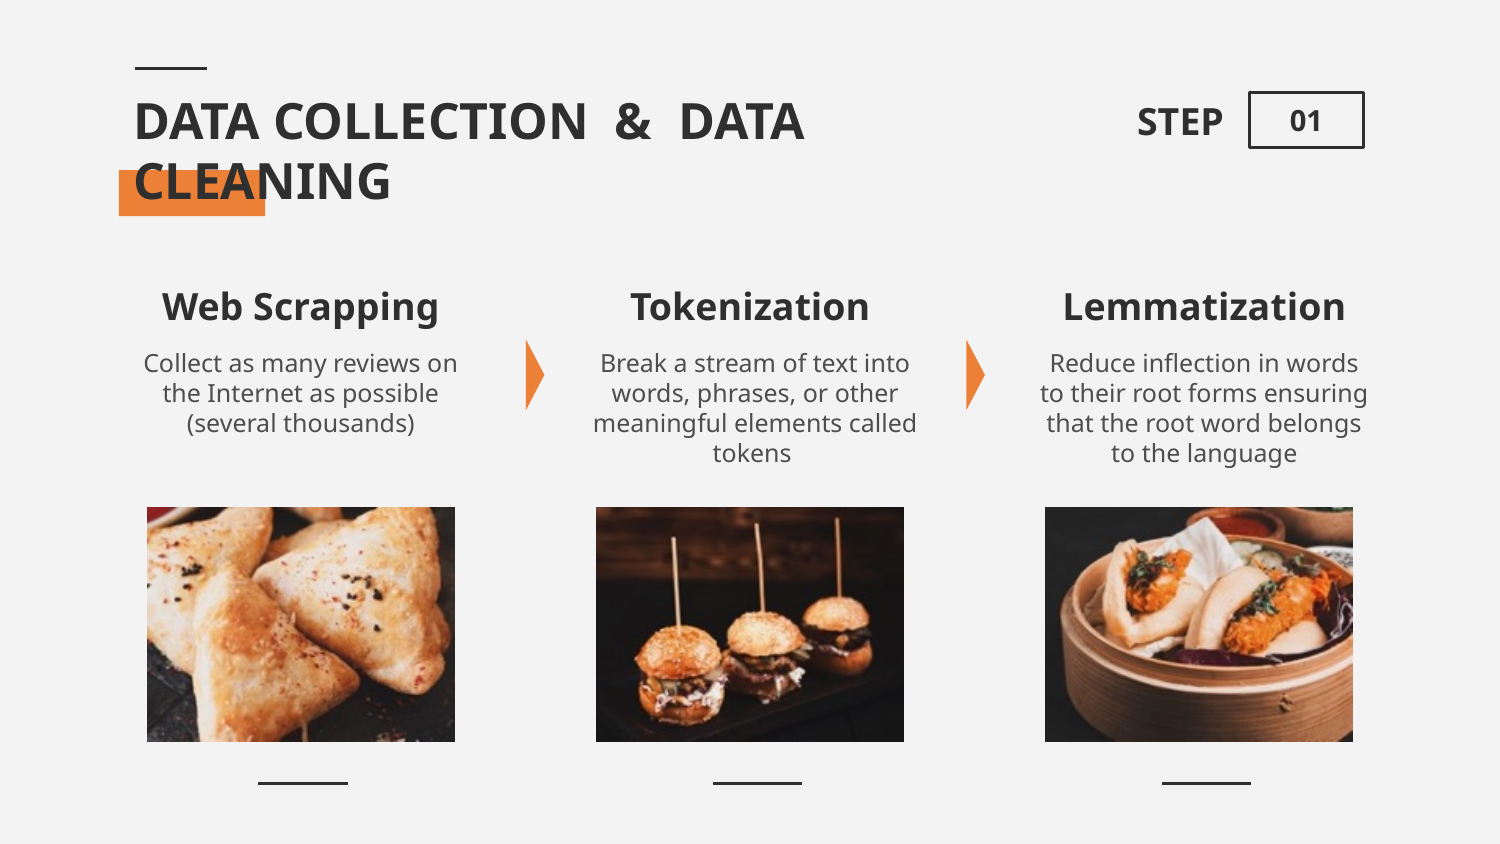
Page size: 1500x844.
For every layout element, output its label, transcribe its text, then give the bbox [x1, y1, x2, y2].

subtitle Reduce inflection in words to their root forms ensuring that the root word belongs to the language [1021, 332, 1388, 476]
title DATA COLLECTION & DATA CLEANING [118, 74, 988, 196]
text_box STEP [1122, 91, 1239, 151]
subtitle Collect as many reviews on the Internet as possible (several thousands) [118, 332, 484, 476]
text_box [1249, 92, 1269, 148]
picture [1045, 506, 1353, 742]
subtitle Break a stream of text into words, phrases, or other meaningful elements called tokens [572, 332, 939, 476]
subtitle Web Scrapping [134, 277, 468, 343]
picture [596, 506, 904, 742]
picture [147, 506, 455, 742]
text_box [1343, 92, 1364, 148]
subtitle Lemmatization [1037, 277, 1372, 343]
text_box 01 [1269, 87, 1343, 153]
text_box [523, 337, 547, 413]
text_box [964, 337, 987, 413]
subtitle Tokenization [588, 277, 922, 343]
